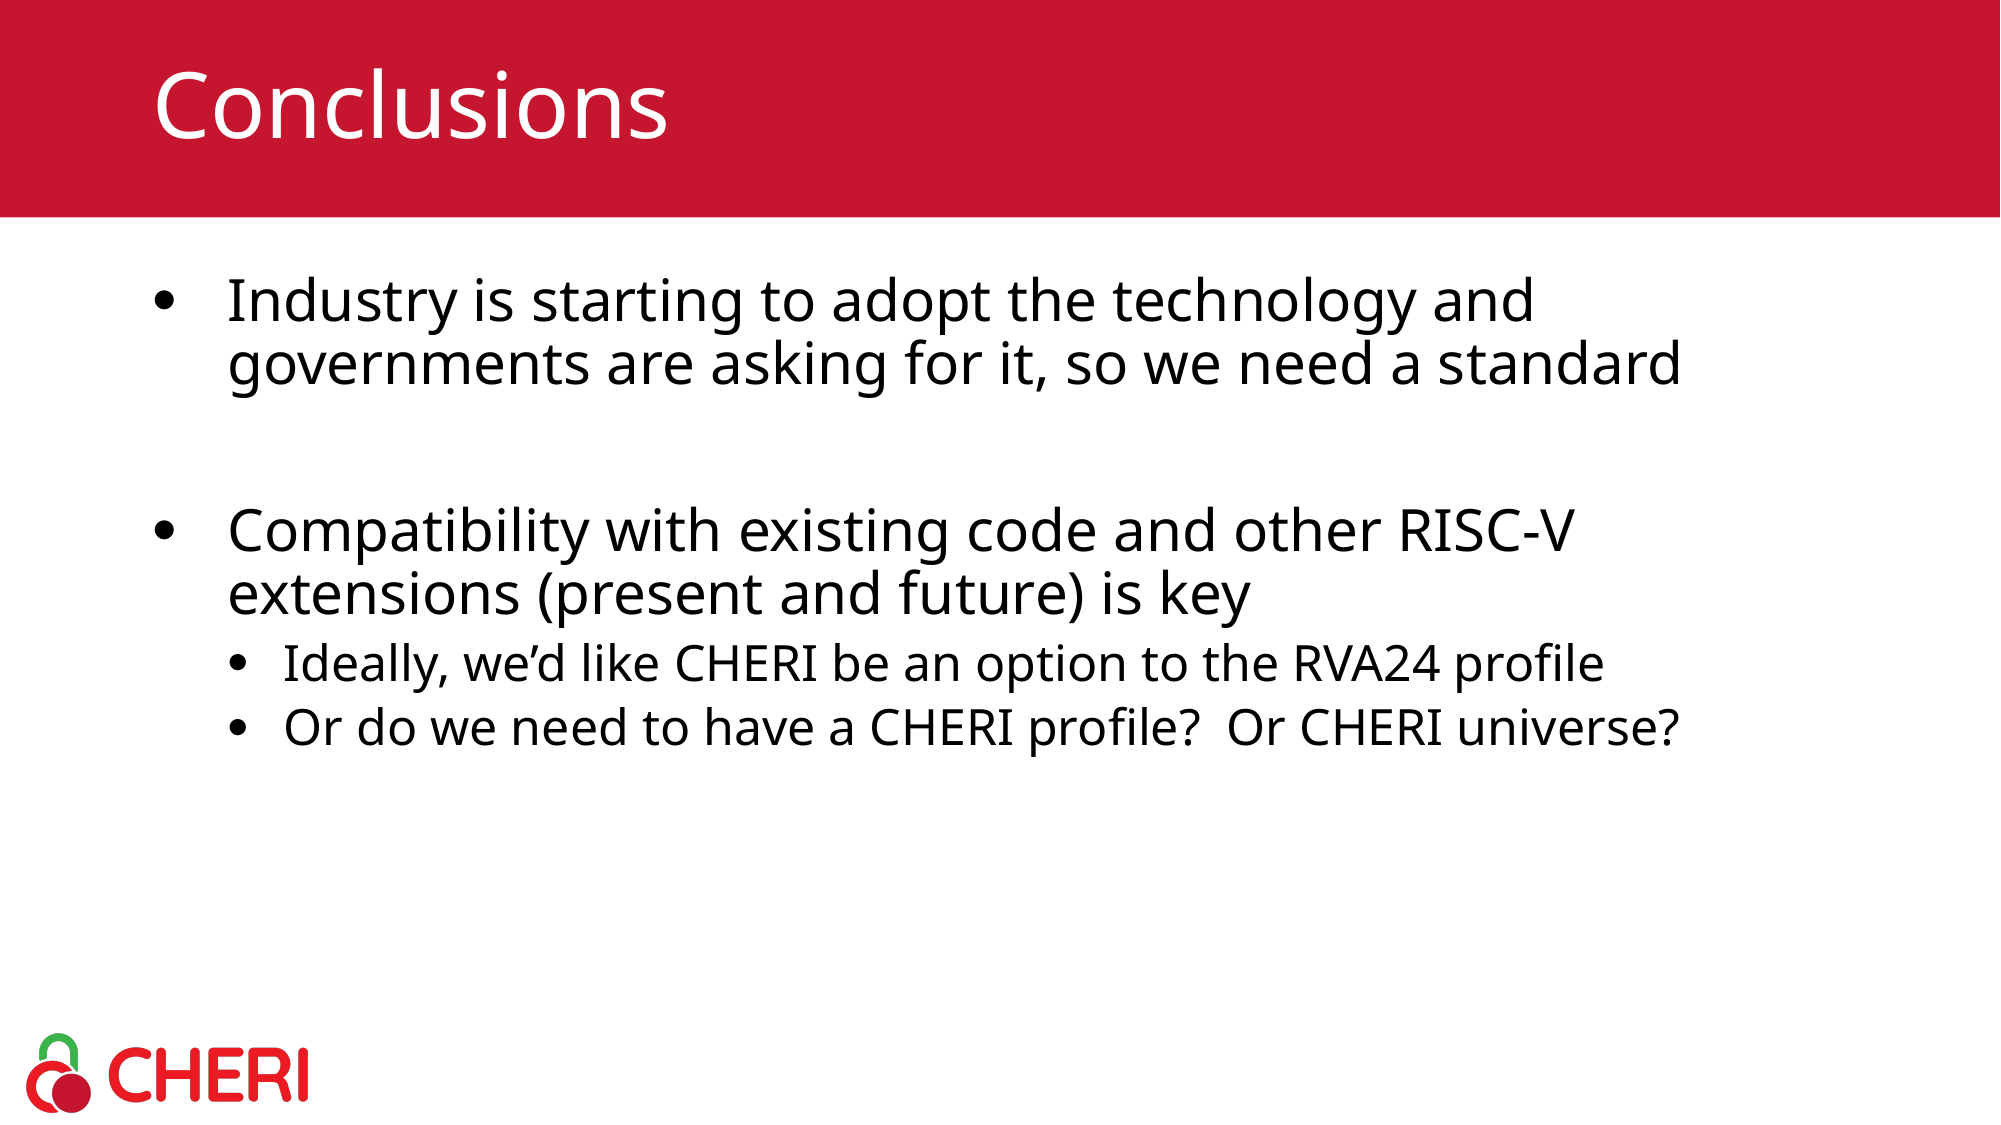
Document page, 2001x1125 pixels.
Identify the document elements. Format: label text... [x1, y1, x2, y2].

list Industry is starting to adopt the technology and governments are asking for it, so we need a standard Compatibility with existing code and other RISC-V extensions (present and future) is key Ideally, we’d like CHERI be an option to the RVA24 profile Or do we need to have a CHERI profile? Or CHERI universe? [137, 263, 1863, 1014]
title Conclusions [137, 46, 1863, 172]
picture [0, 1016, 334, 1125]
